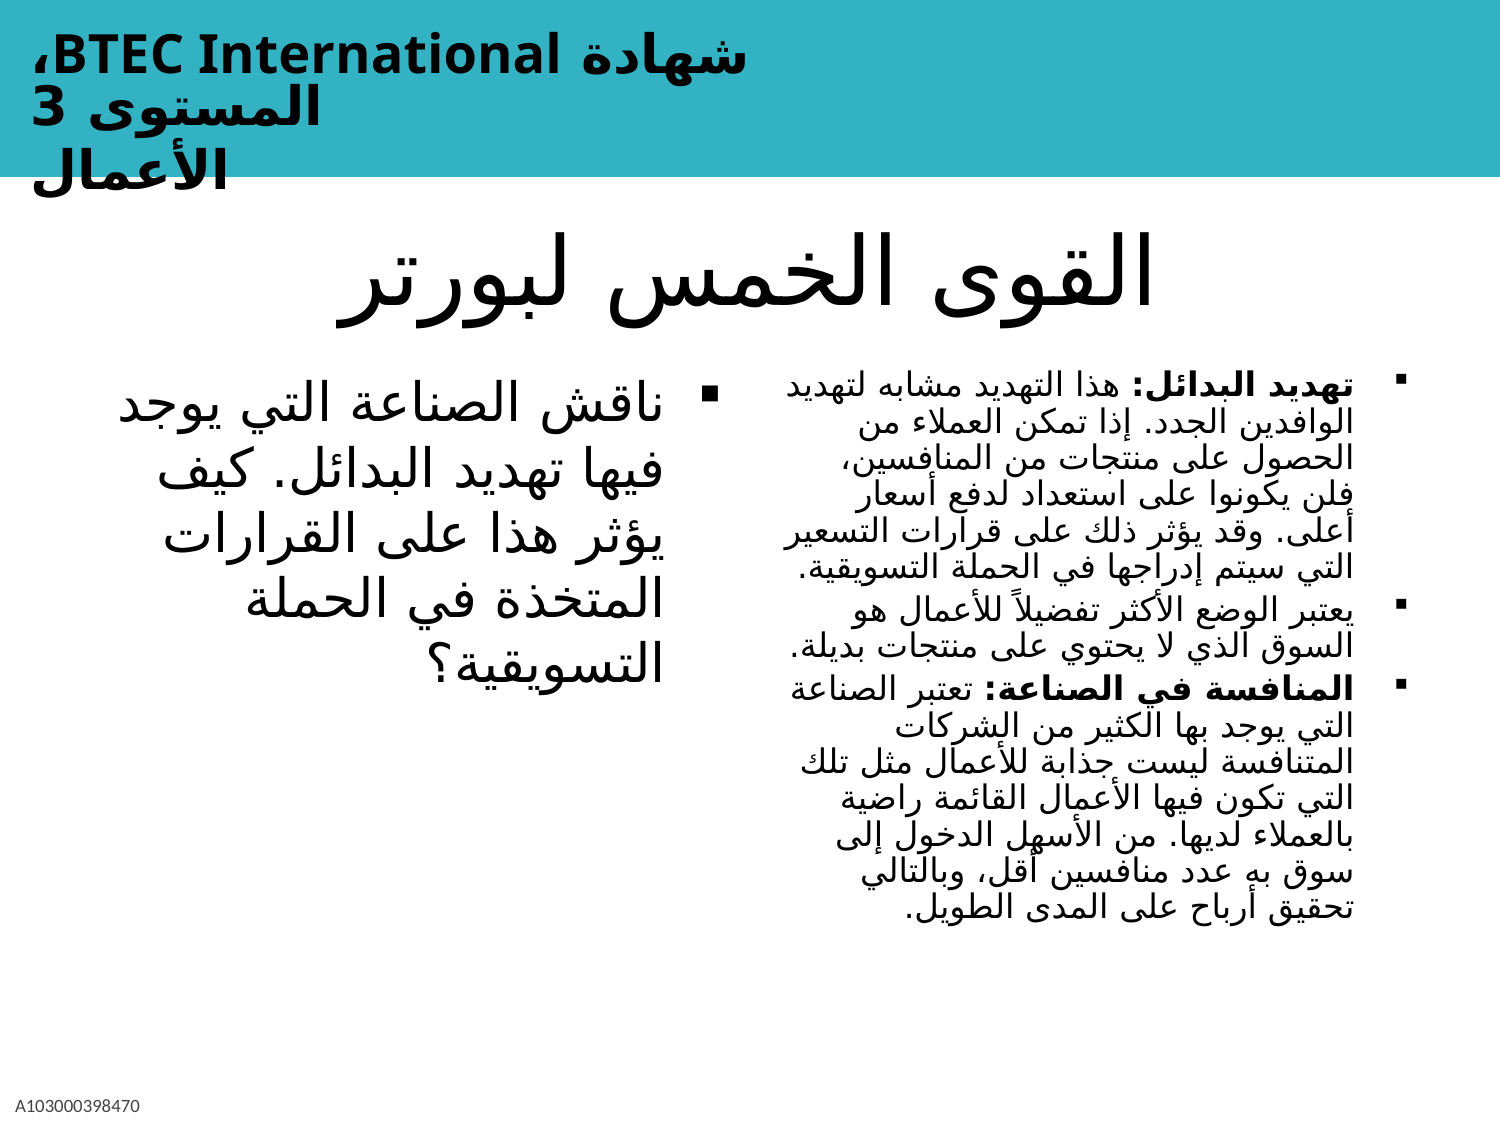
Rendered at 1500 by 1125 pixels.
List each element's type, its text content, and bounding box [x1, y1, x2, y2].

title القوى الخمس لبورتر [75, 196, 1425, 338]
text_box A103000398470 [0, 1088, 178, 1125]
text_box ناقش الصناعة التي يوجد فيها تهديد البدائل. كيف يؤثر هذا على القرارات المتخذة في الحملة التسويقية؟ [76, 360, 738, 1021]
picture [0, 0, 1500, 177]
list تهديد البدائل: هذا التهديد مشابه لتهديد الوافدين الجدد. إذا تمكن العملاء من الحصول على منتجات من المنافسين، فلن يكونوا على استعداد لدفع أسعار أعلى. وقد يؤثر ذلك على قرارات التسعير التي سيتم إدراجها في الحملة التسويقية. يعتبر الوضع الأكثر تفضيلاً للأعمال هو السوق الذي لا يحتوي على منتجات بديلة. المنافسة في الصناعة: تعتبر الصناعة التي يوجد بها الكثير من الشركات المتنافسة ليست جذابة للأعمال مثل تلك التي تكون فيها الأعمال القائمة راضية بالعملاء لديها. من الأسهل الدخول إلى سوق به عدد منافسين أقل، وبالتالي تحقيق أرباح على المدى الطويل. [762, 360, 1424, 1021]
